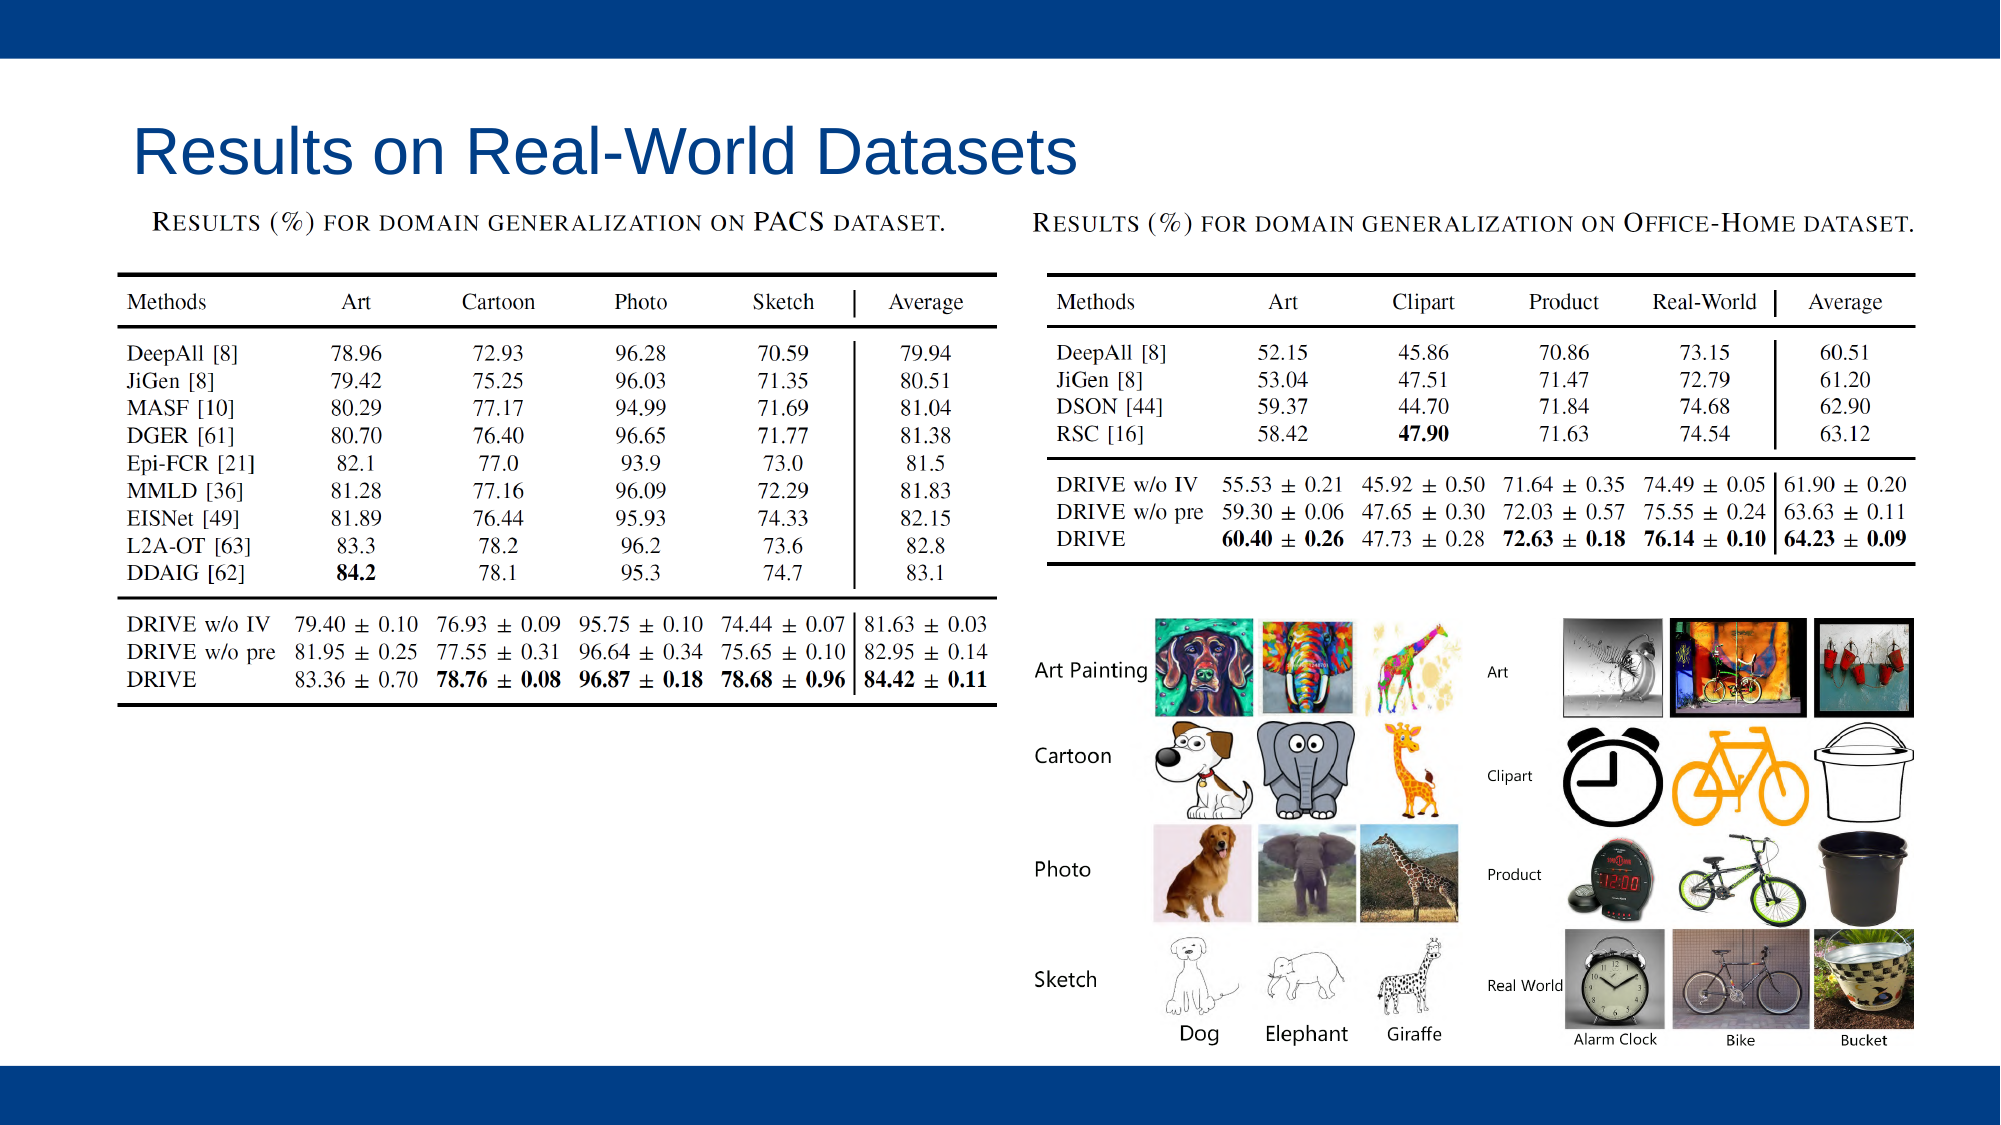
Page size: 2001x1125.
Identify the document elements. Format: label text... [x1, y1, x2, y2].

picture [1031, 209, 1918, 570]
text_box [0, 1065, 2000, 1125]
picture [1031, 613, 1918, 1049]
text_box Results on Real-World Datasets [117, 100, 1946, 196]
text_box [0, 0, 2000, 60]
picture [114, 209, 1000, 712]
